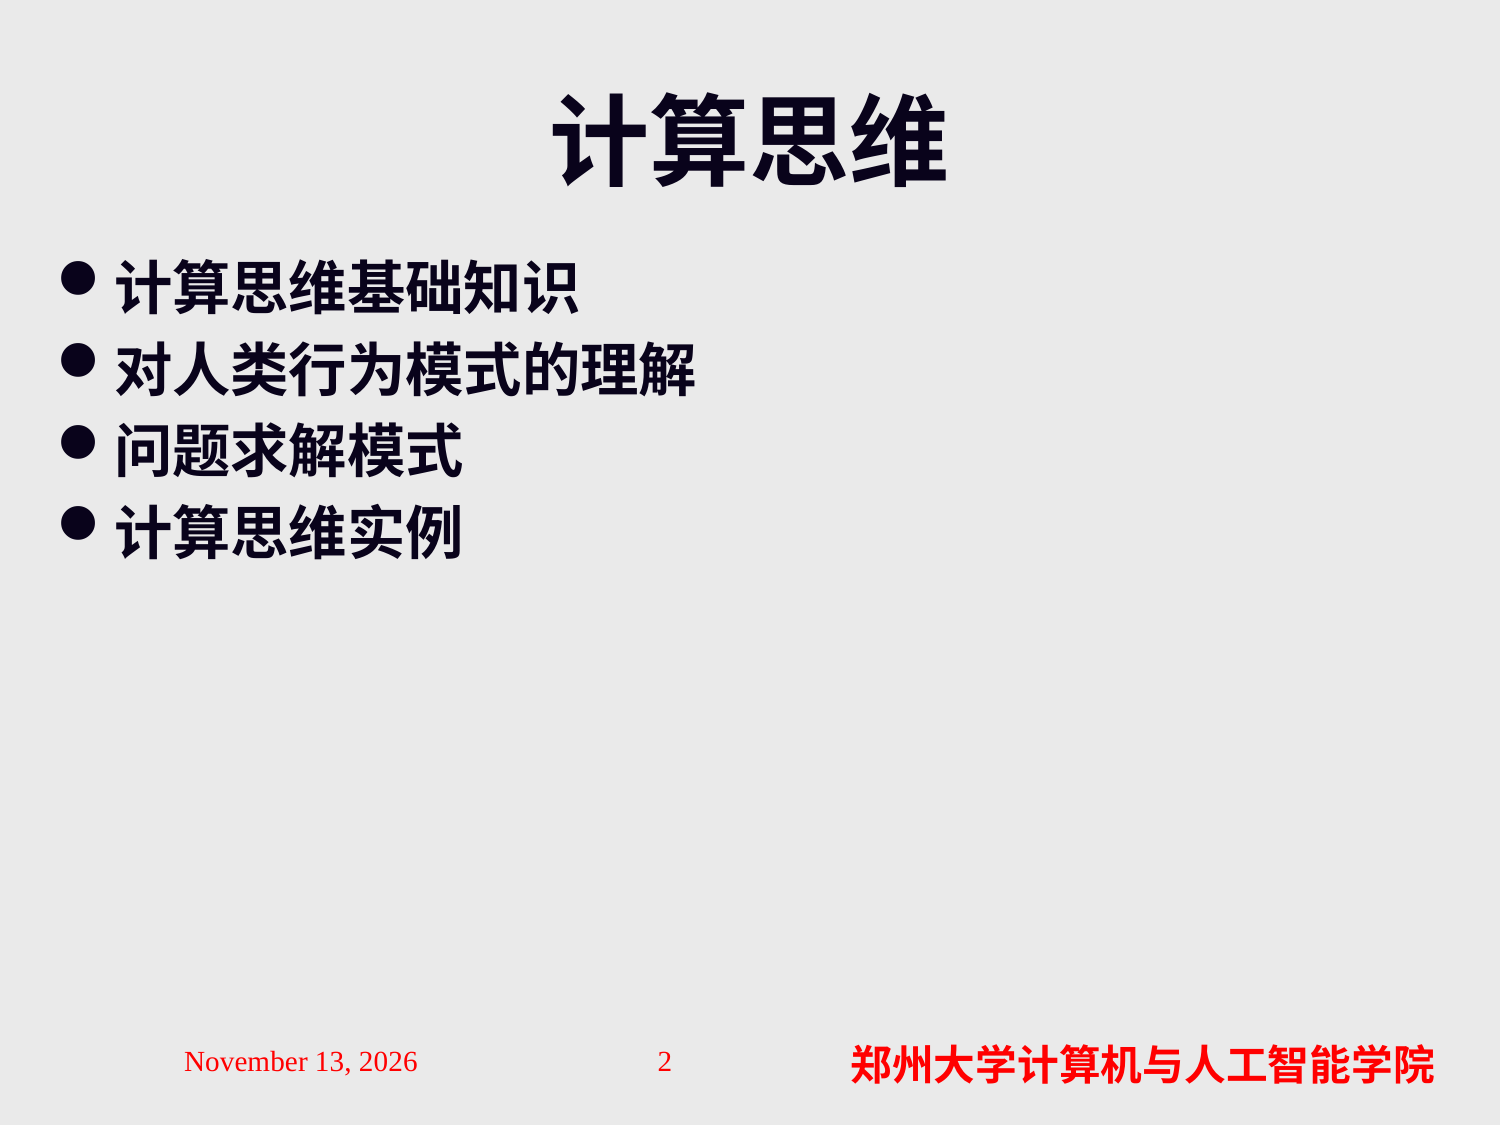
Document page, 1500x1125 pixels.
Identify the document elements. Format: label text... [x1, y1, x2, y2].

list 计算思维基础知识 对人类行为模式的理解 问题求解模式 计算思维实例 [40, 243, 1471, 987]
title 计算思维 [74, 44, 1426, 233]
